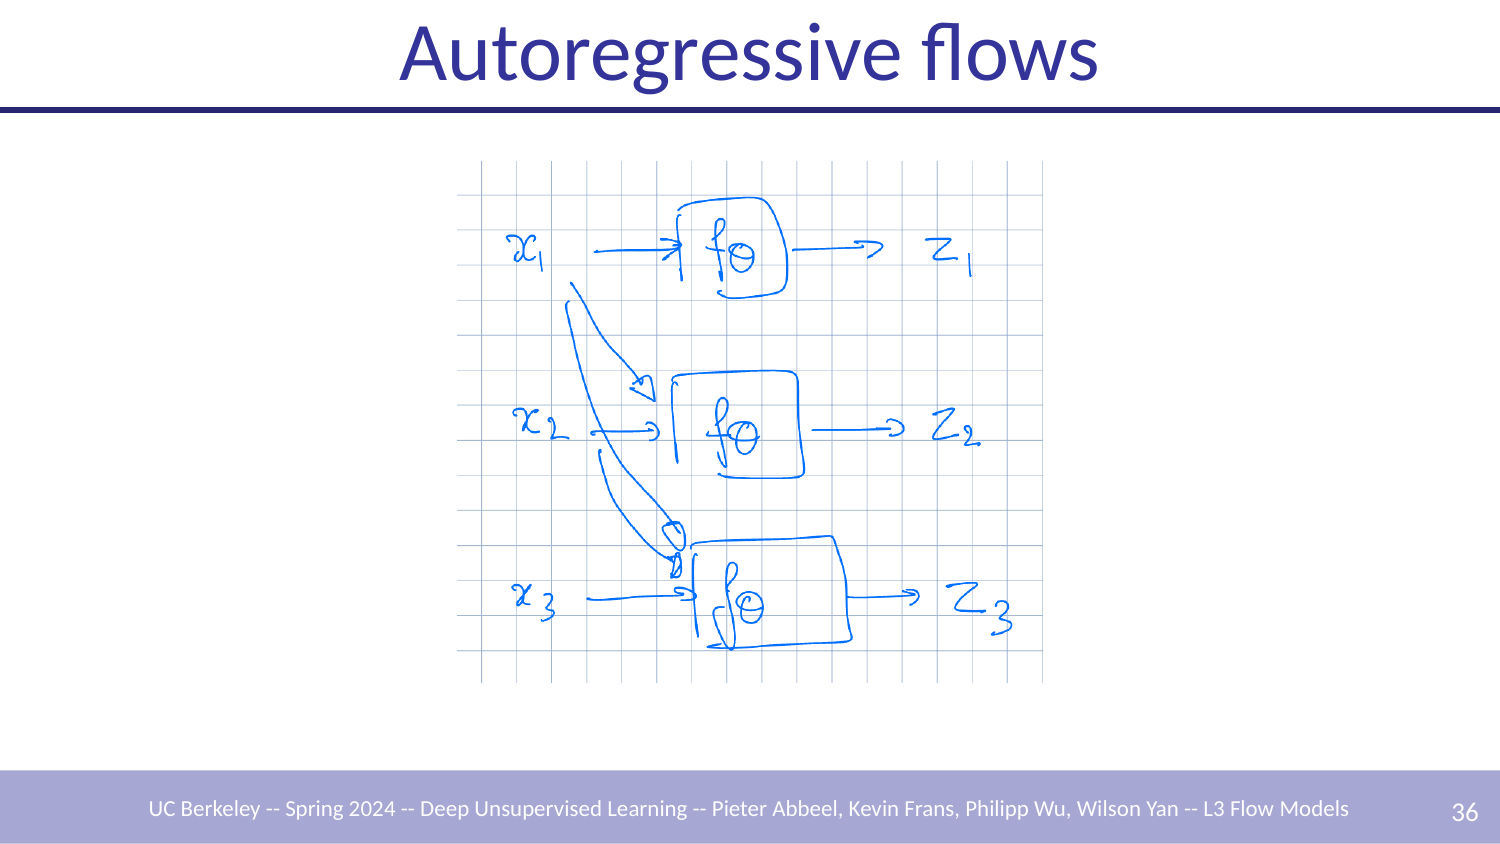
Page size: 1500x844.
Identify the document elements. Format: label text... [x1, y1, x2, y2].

picture [457, 161, 1043, 683]
slide_number ‹#› [1403, 779, 1494, 844]
title Autoregressive flows [0, 10, 1500, 105]
